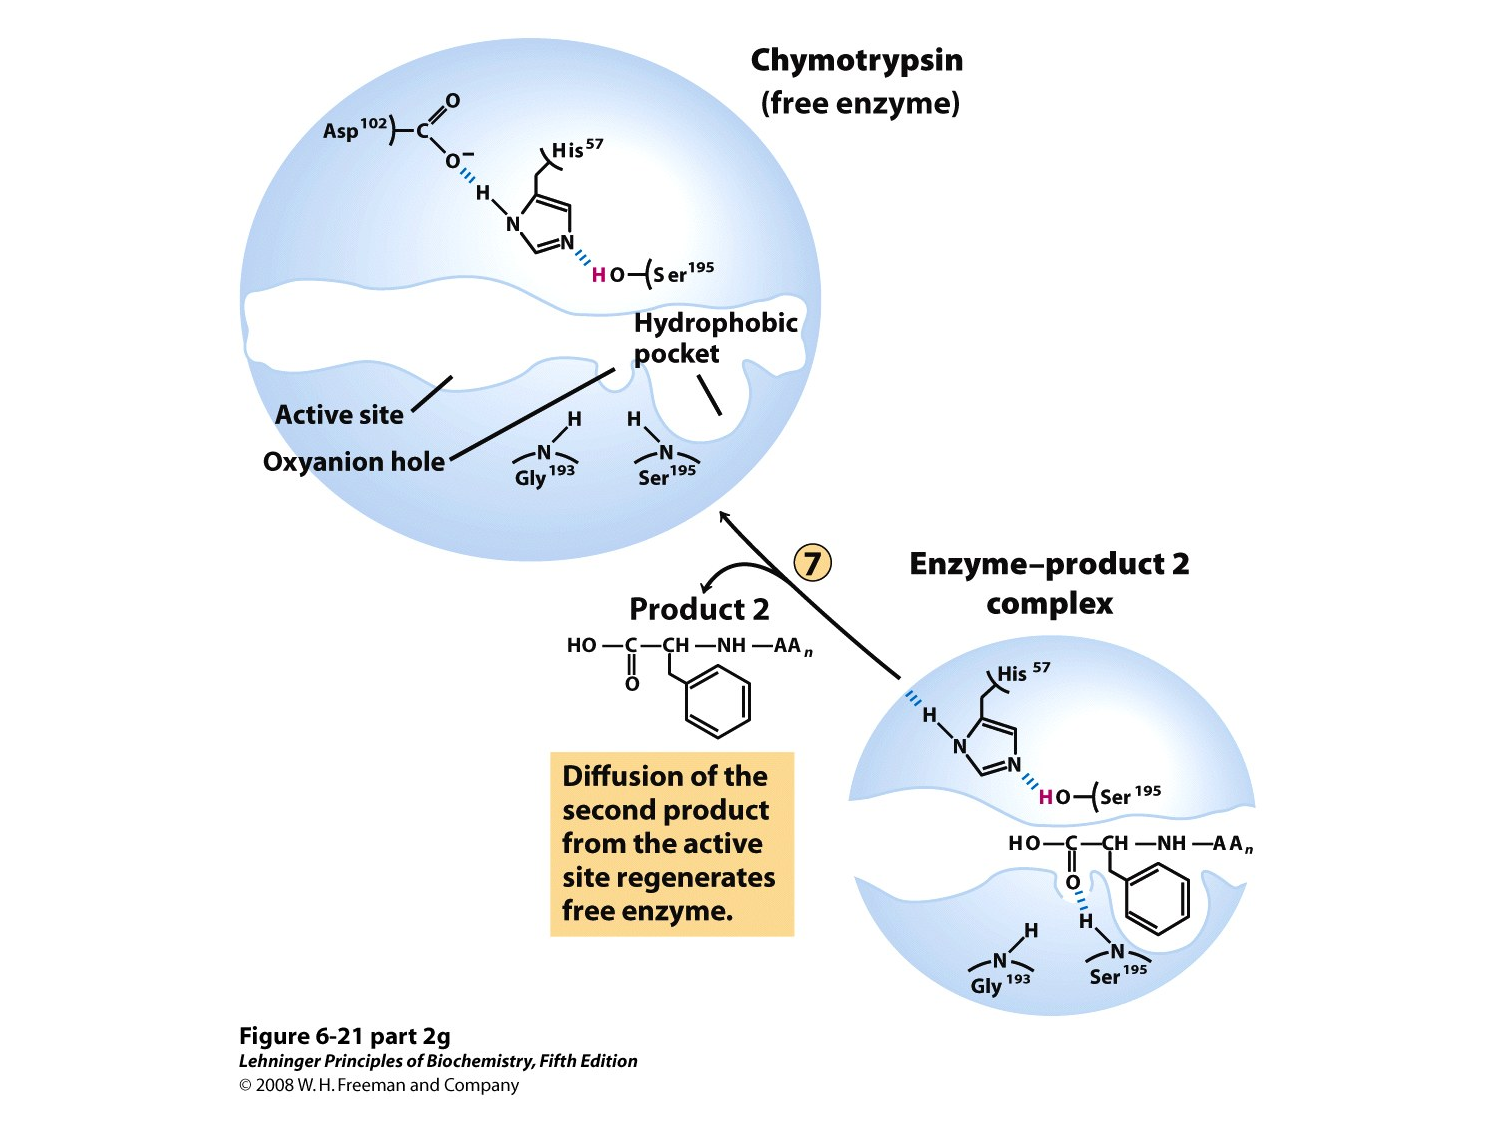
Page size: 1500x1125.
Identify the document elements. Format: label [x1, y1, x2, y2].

picture [230, 26, 1270, 1099]
